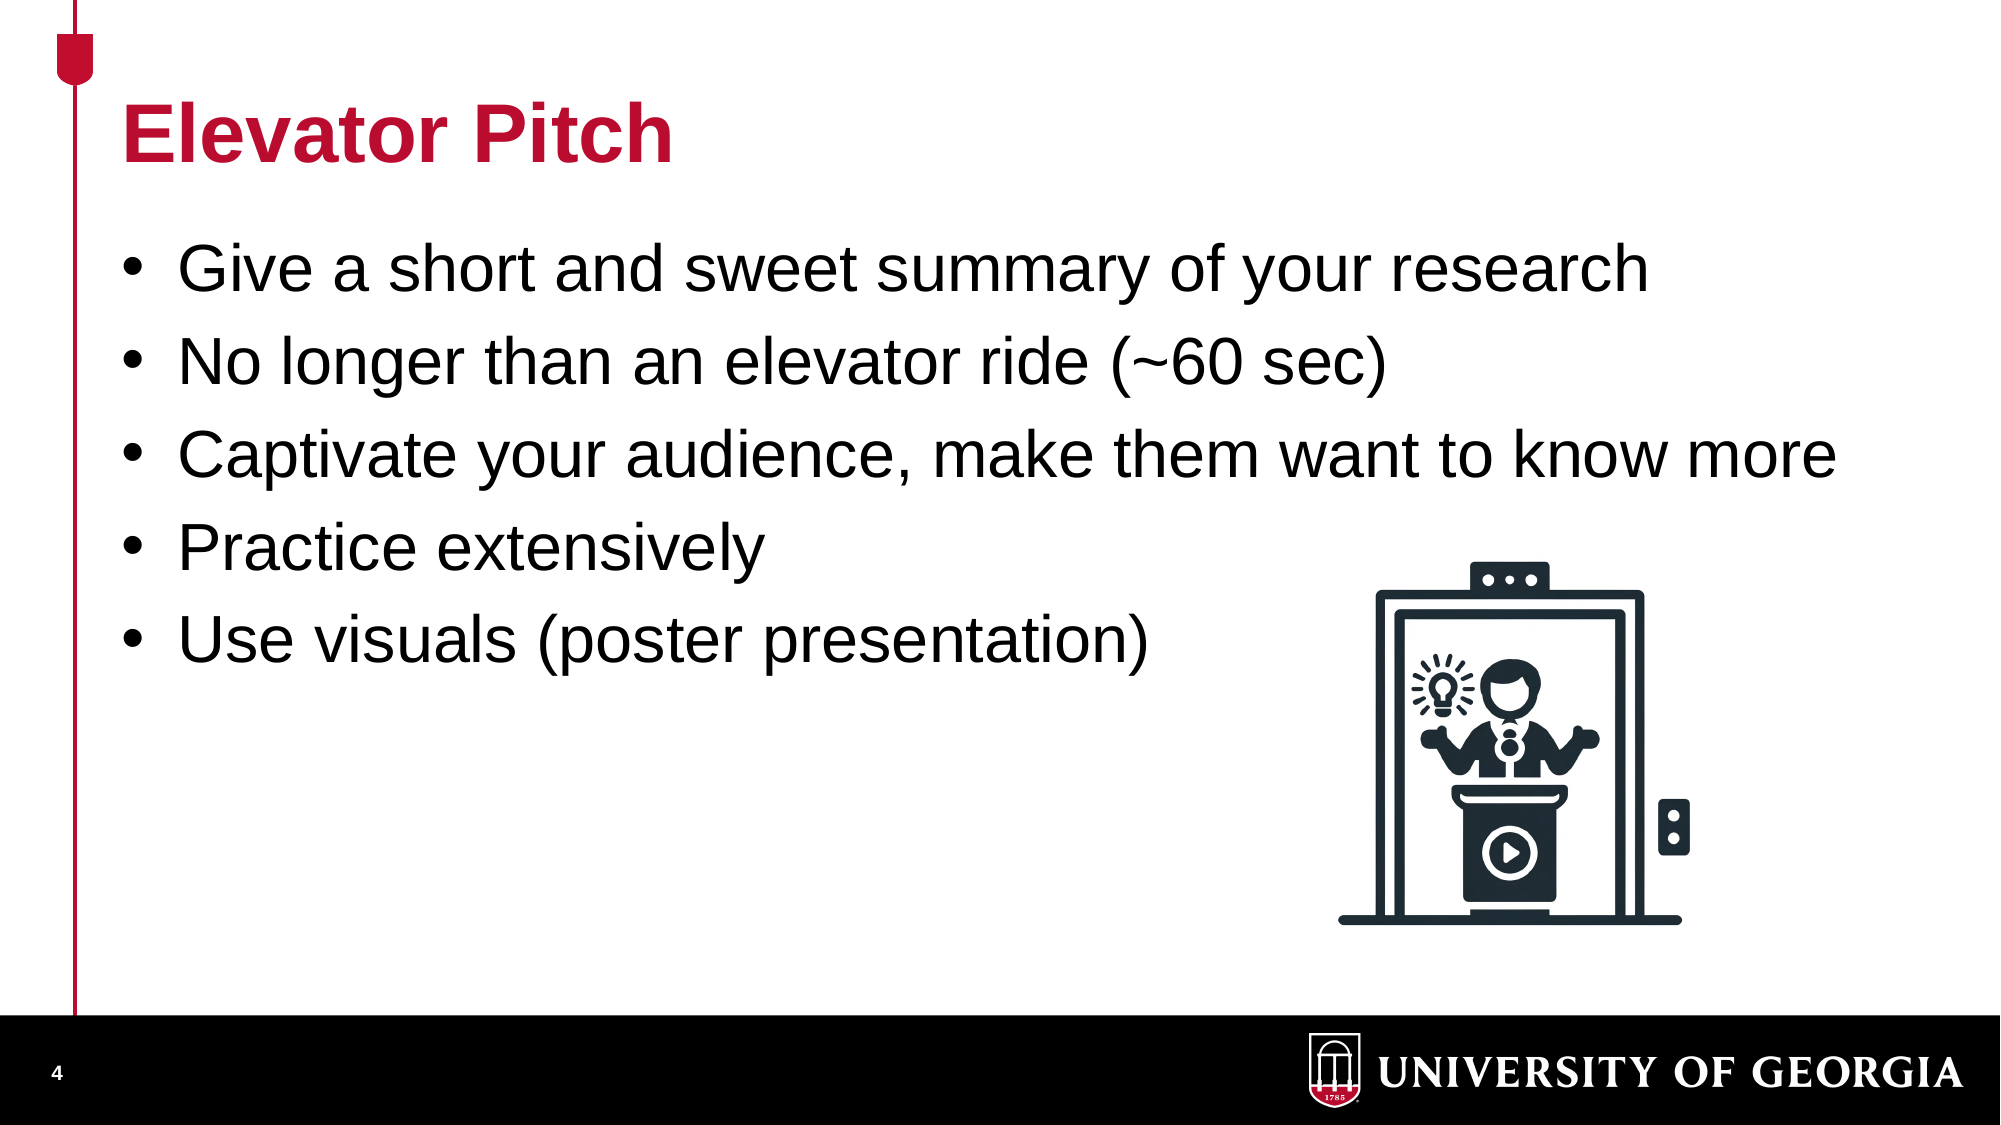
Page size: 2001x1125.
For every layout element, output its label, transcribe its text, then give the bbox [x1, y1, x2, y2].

picture [57, 34, 93, 86]
picture [1265, 505, 1753, 993]
list Give a short and sweet summary of your research No longer than an elevator ride (~60 sec) Captivate your audience, make them want to know more Practice extensively Use visuals (poster presentation) [106, 226, 1927, 954]
list Elevator Pitch [106, 56, 1927, 188]
picture [1309, 1033, 1964, 1108]
